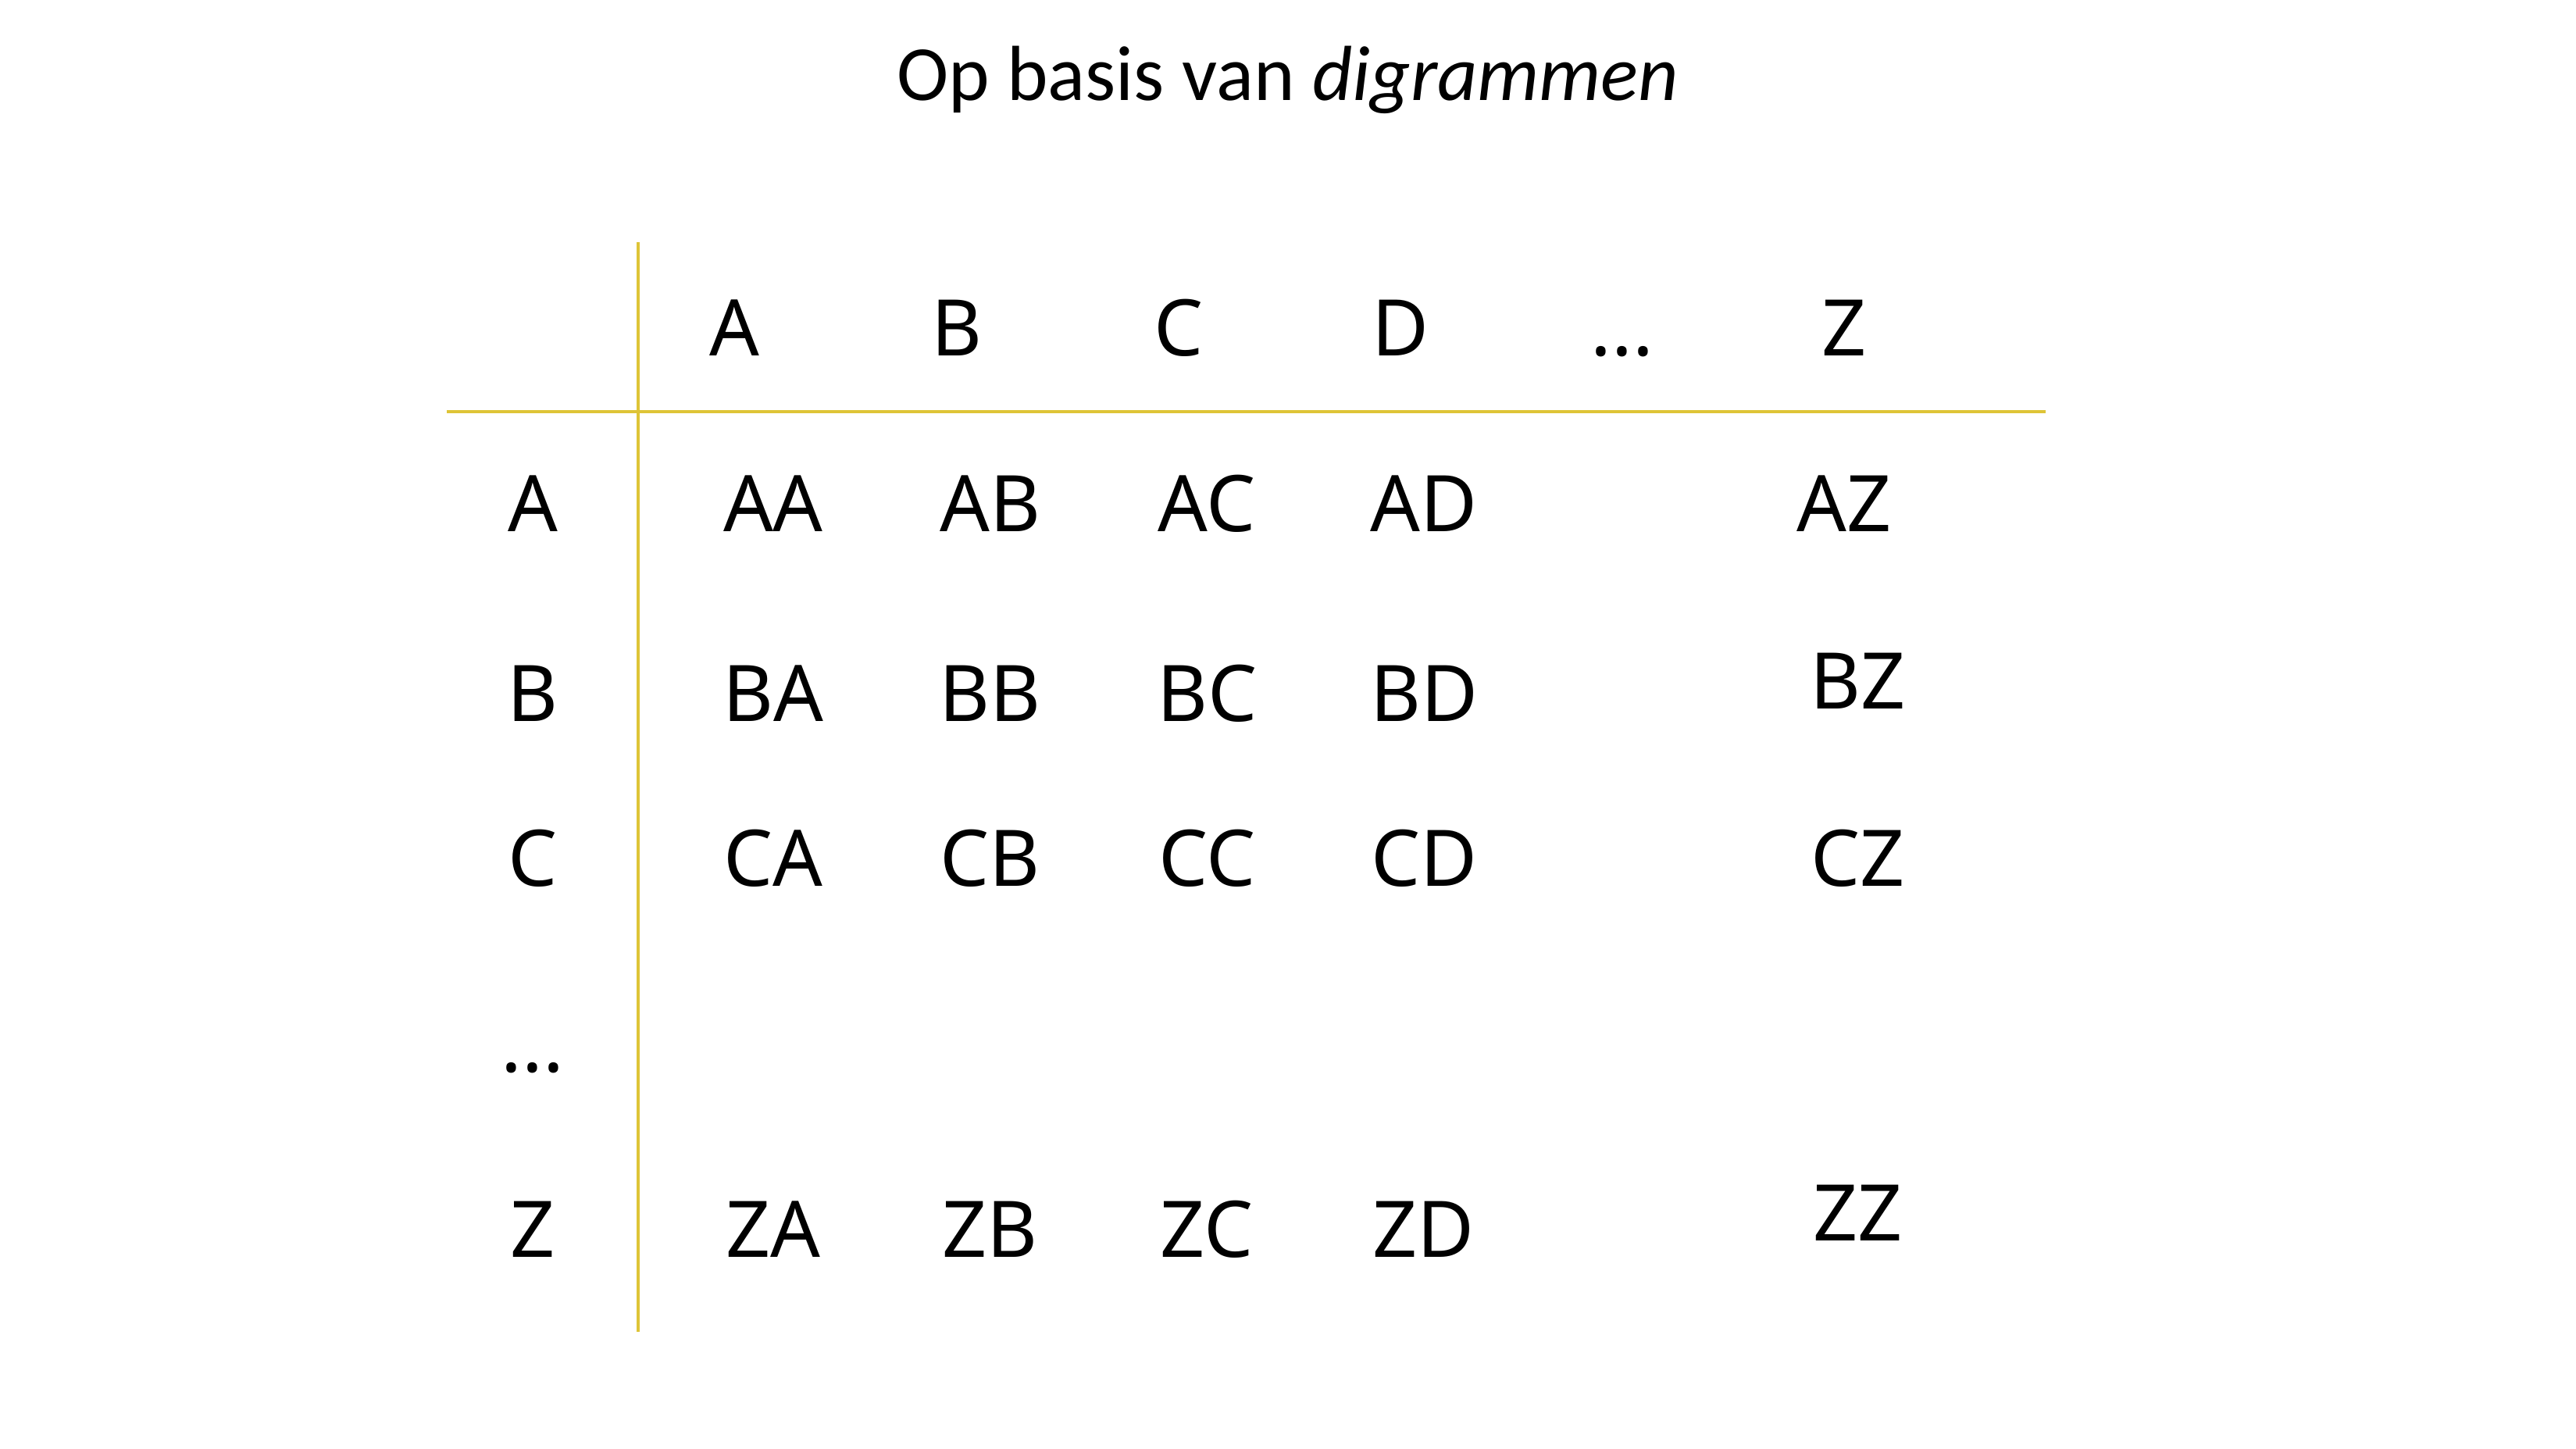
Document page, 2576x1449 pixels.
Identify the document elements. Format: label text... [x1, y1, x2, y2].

text_box BZ [1804, 625, 1912, 731]
text_box ... [1585, 272, 1660, 377]
text_box AC [1152, 448, 1262, 553]
text_box AA [717, 448, 830, 553]
text_box ZB [936, 1173, 1044, 1279]
text_box C [502, 802, 564, 908]
text_box A [501, 448, 564, 553]
text_box CD [1365, 802, 1483, 908]
text_box ZZ [1807, 1157, 1909, 1263]
text_box CC [1152, 802, 1262, 908]
text_box AZ [1791, 448, 1898, 553]
text_box Op basis van digrammen [890, 16, 1685, 122]
text_box B [501, 637, 565, 743]
text_box BC [1151, 637, 1263, 743]
text_box D [1365, 272, 1435, 377]
text_box CB [933, 802, 1047, 908]
text_box BD [1364, 637, 1484, 743]
text_box CA [717, 802, 830, 908]
text_box ZC [1154, 1173, 1260, 1279]
text_box Z [504, 1173, 562, 1279]
text_box Z [1816, 272, 1873, 377]
text_box AB [933, 448, 1047, 553]
text_box ZA [719, 1173, 827, 1279]
text_box CZ [1804, 802, 1911, 908]
text_box BB [933, 637, 1047, 743]
text_box ZD [1367, 1173, 1481, 1279]
text_box B [925, 272, 988, 377]
text_box ... [495, 987, 570, 1094]
text_box C [1147, 272, 1209, 377]
text_box BA [716, 637, 830, 743]
text_box A [704, 272, 765, 377]
text_box AD [1365, 448, 1483, 553]
